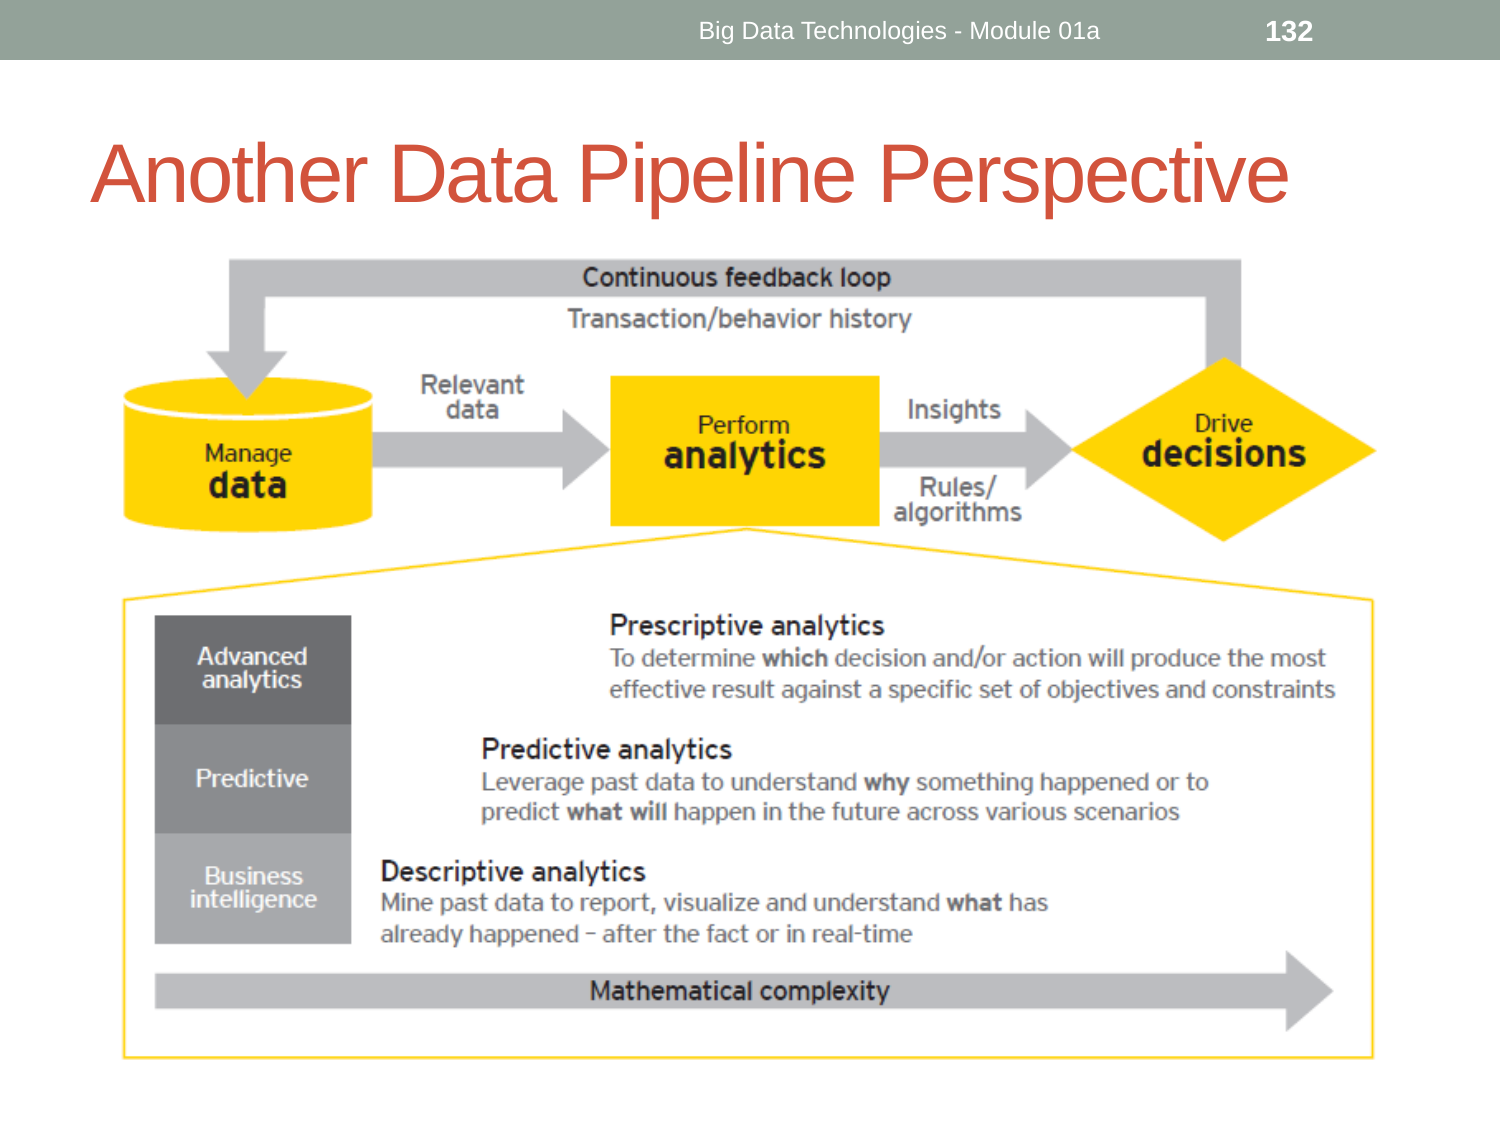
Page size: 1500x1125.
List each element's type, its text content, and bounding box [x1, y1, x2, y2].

slide_number 132 [1250, 3, 1425, 57]
title Another Data Pipeline Perspective [75, 87, 1425, 250]
footer Big Data Technologies - Module 01a [562, 3, 1238, 57]
picture [99, 249, 1401, 1088]
